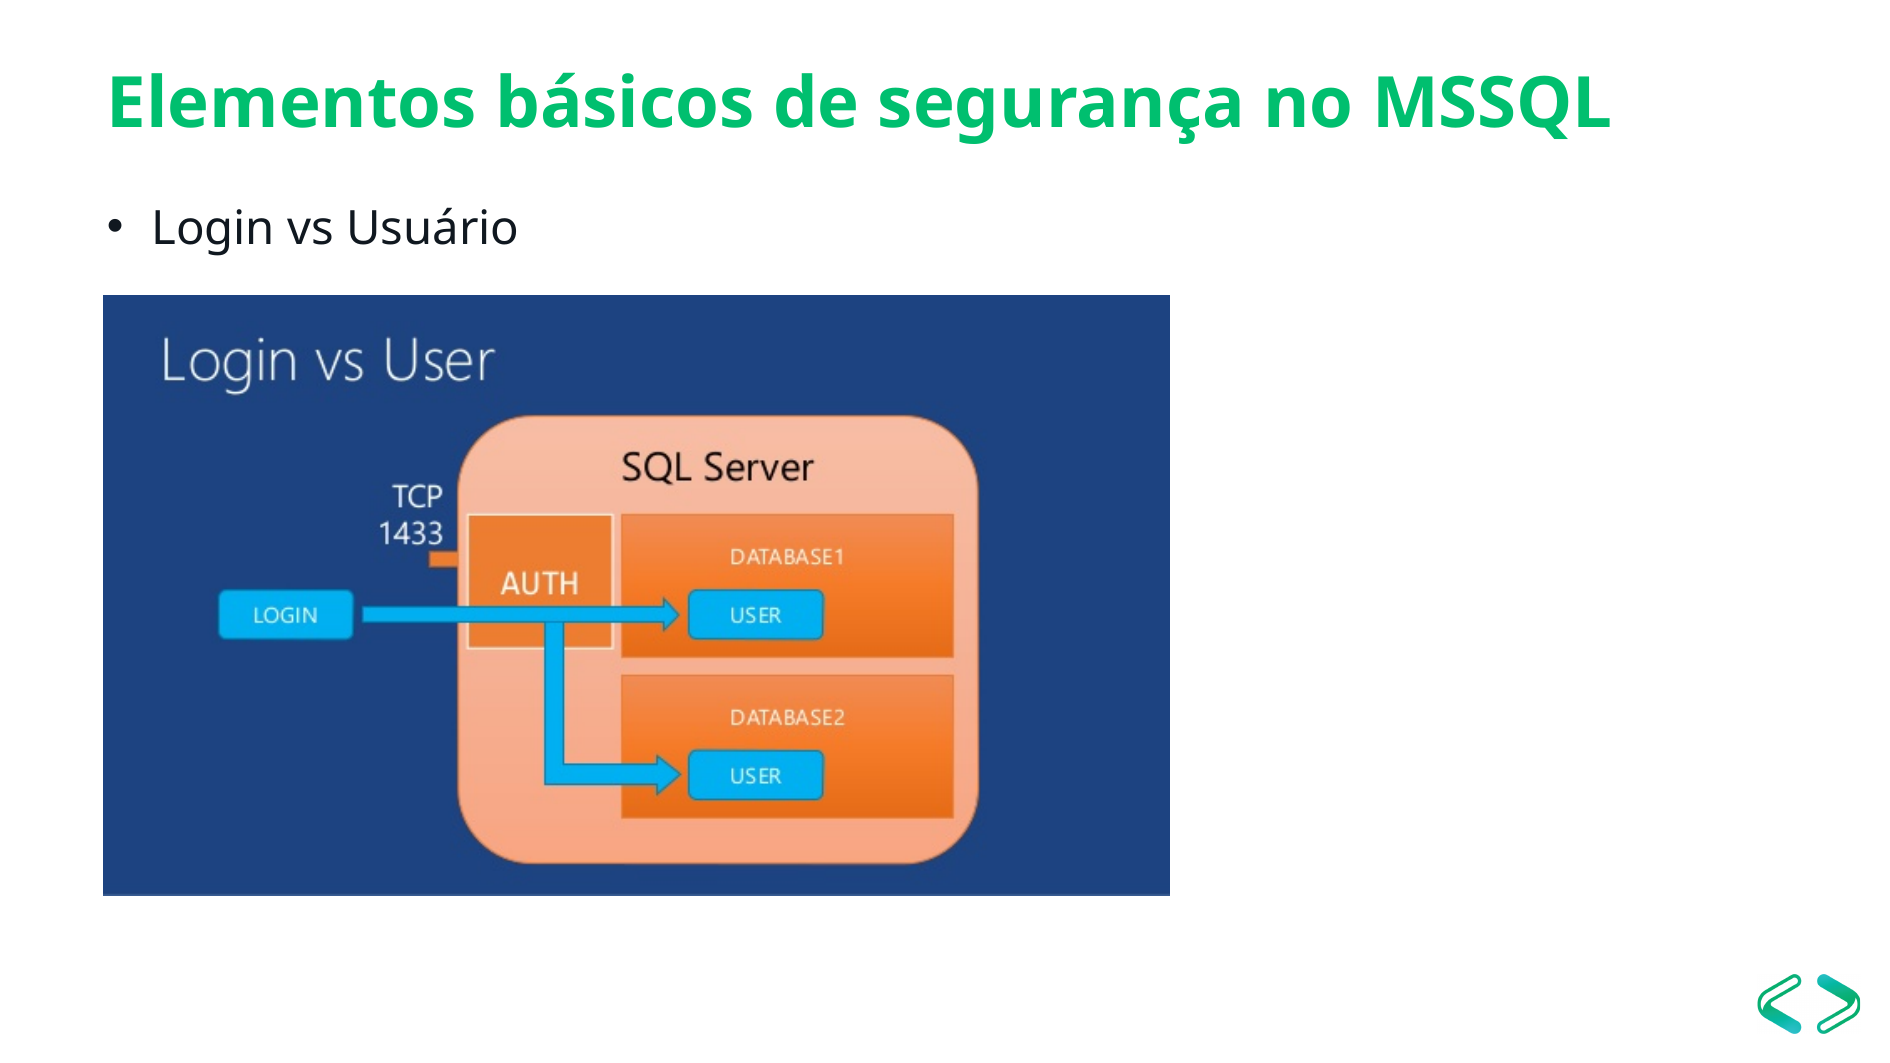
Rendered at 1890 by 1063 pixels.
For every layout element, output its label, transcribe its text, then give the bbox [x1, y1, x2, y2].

picture [102, 295, 1170, 897]
text_box Login vs Usuário [92, 189, 1658, 375]
text_box Elementos básicos de segurança no MSSQL [92, 49, 1701, 150]
